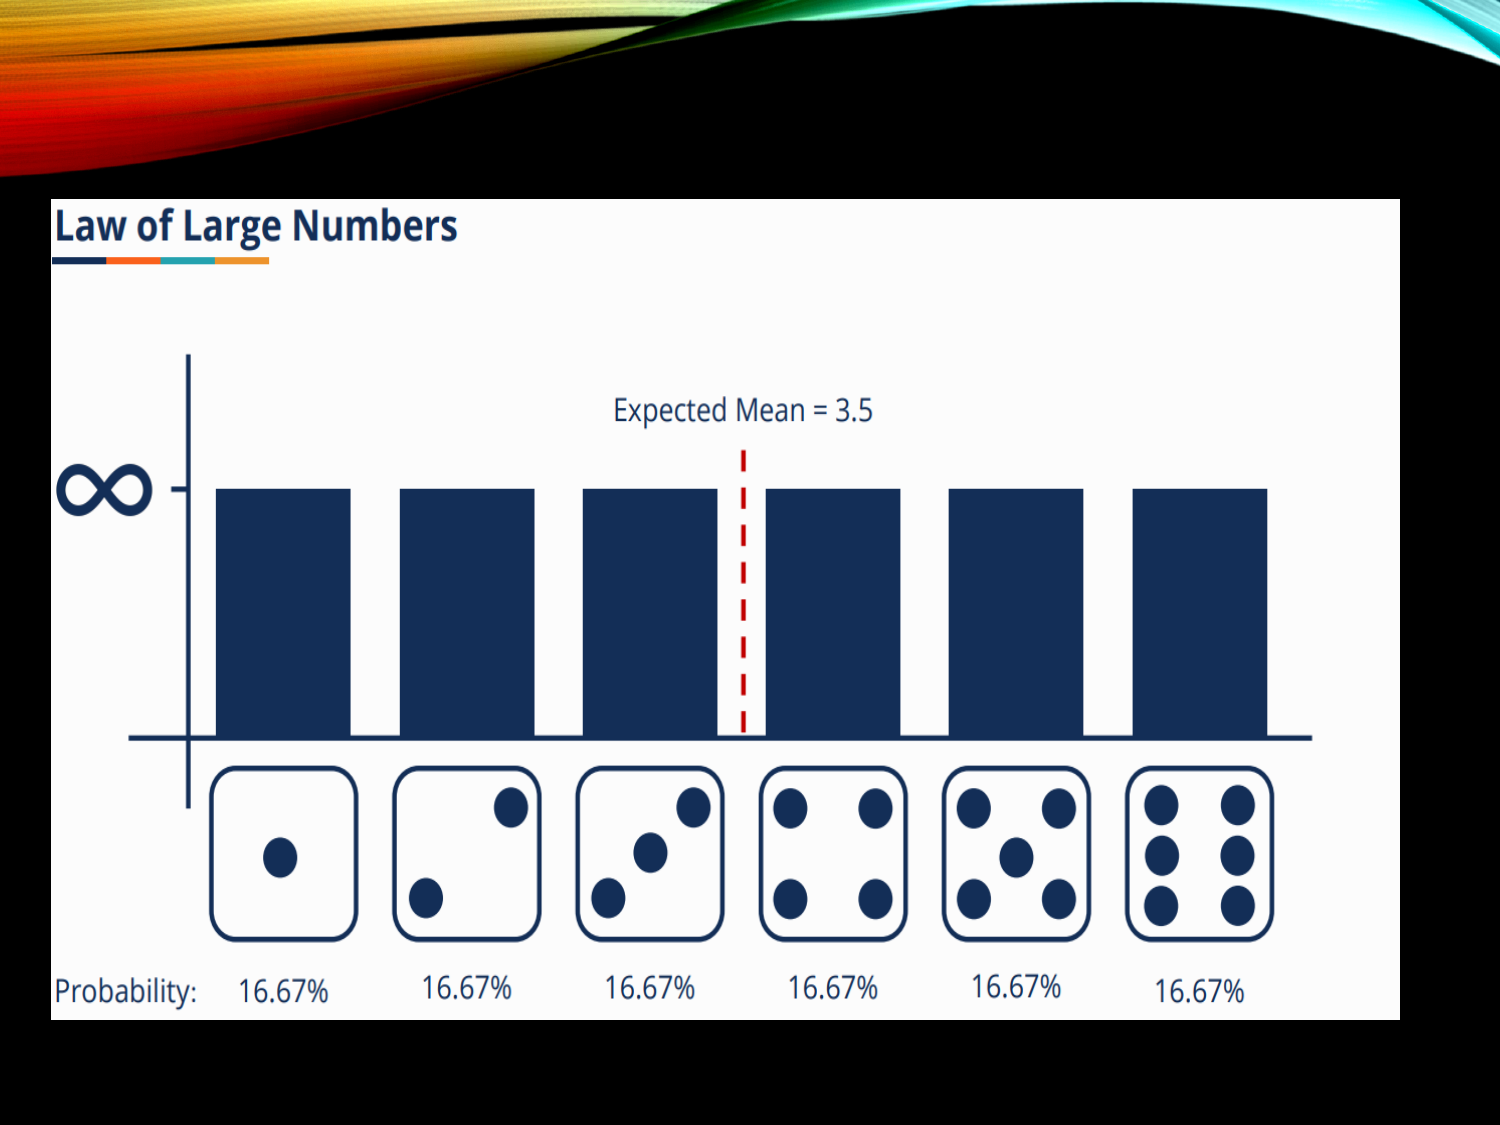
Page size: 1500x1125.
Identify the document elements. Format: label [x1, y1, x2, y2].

list [50, 199, 1401, 1021]
picture [0, 0, 1500, 178]
